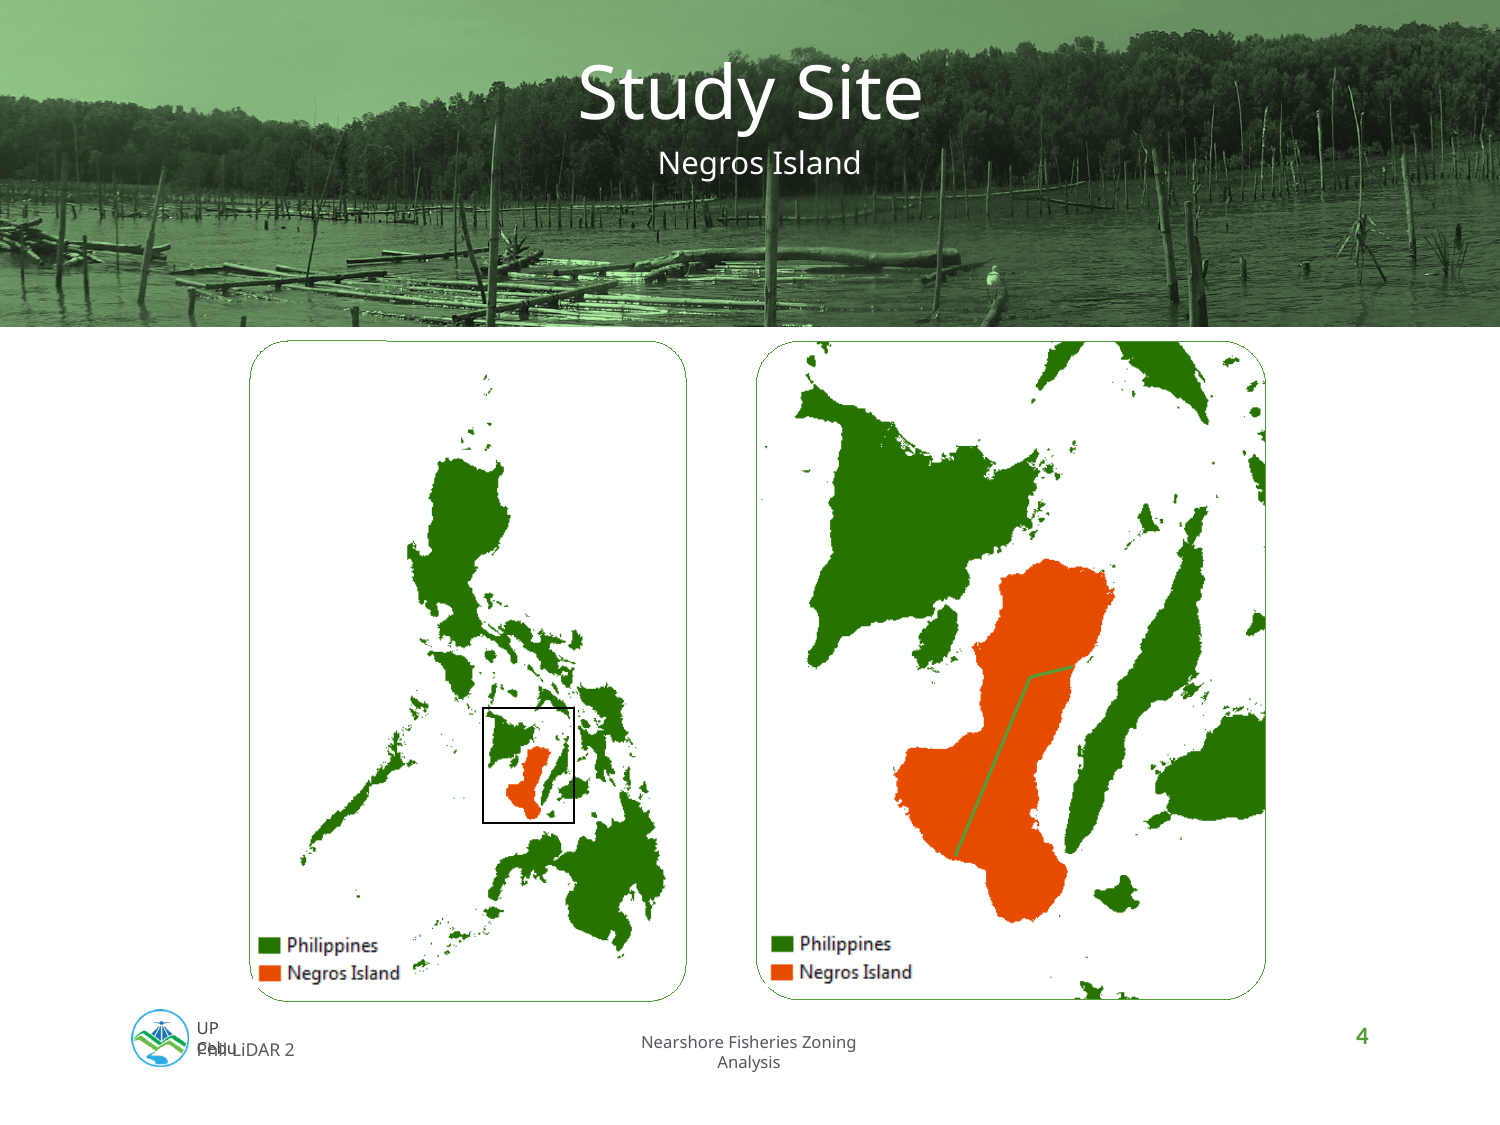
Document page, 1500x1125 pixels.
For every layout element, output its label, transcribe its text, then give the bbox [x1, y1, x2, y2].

picture [0, 0, 1500, 327]
picture [131, 1009, 189, 1067]
list 4 [1242, 1012, 1369, 1061]
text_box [249, 341, 687, 1002]
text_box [756, 341, 1266, 1000]
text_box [955, 676, 1031, 857]
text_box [1030, 666, 1073, 677]
